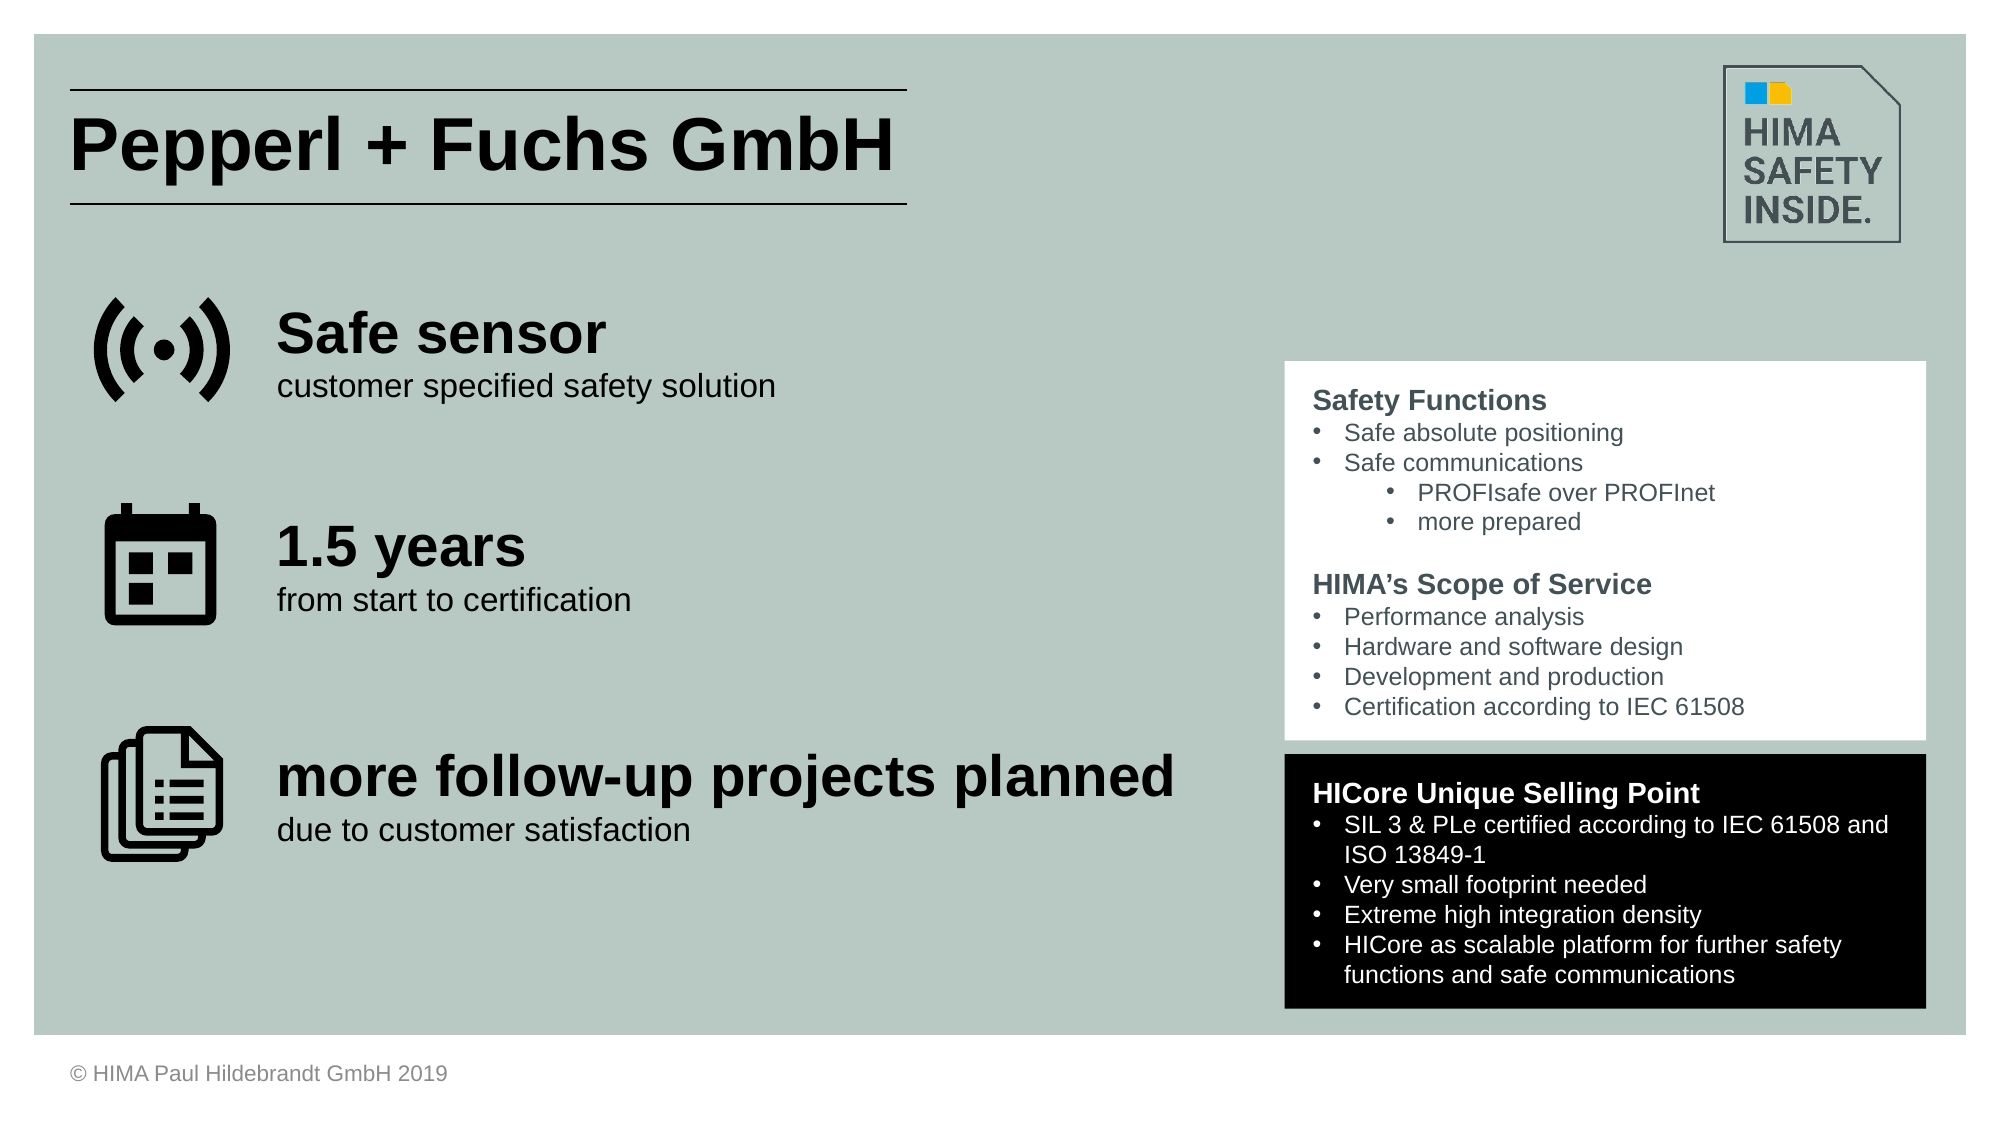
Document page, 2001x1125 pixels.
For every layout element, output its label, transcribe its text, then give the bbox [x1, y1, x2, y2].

text_box HICore Unique Selling Point SIL 3 & PLe certified according to IEC 61508 and ISO 13849-1 Very small footprint needed Extreme high integration density HICore as scalable platform for further safety functions and safe communications [1284, 753, 1927, 1010]
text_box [104, 503, 217, 626]
text_box more follow-up projects planned due to customer satisfaction [262, 731, 1202, 856]
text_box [86, 297, 238, 403]
text_box 1.5 years from start to certification [262, 500, 1202, 626]
footer © HIMA Paul Hildebrandt GmbH 2019 [70, 1042, 1611, 1103]
table_header Pepperl + Fuchs GmbH [70, 91, 907, 203]
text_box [100, 726, 224, 862]
picture [1723, 65, 1901, 243]
text_box Safe sensor customer specified safety solution [262, 287, 1202, 412]
text_box Safety Functions Safe absolute positioning Safe communications PROFIsafe over PROFInet more prepared HIMA’s Scope of Service Performance analysis Hardware and software design Development and production Certification according to IEC 61508 [1284, 360, 1927, 742]
